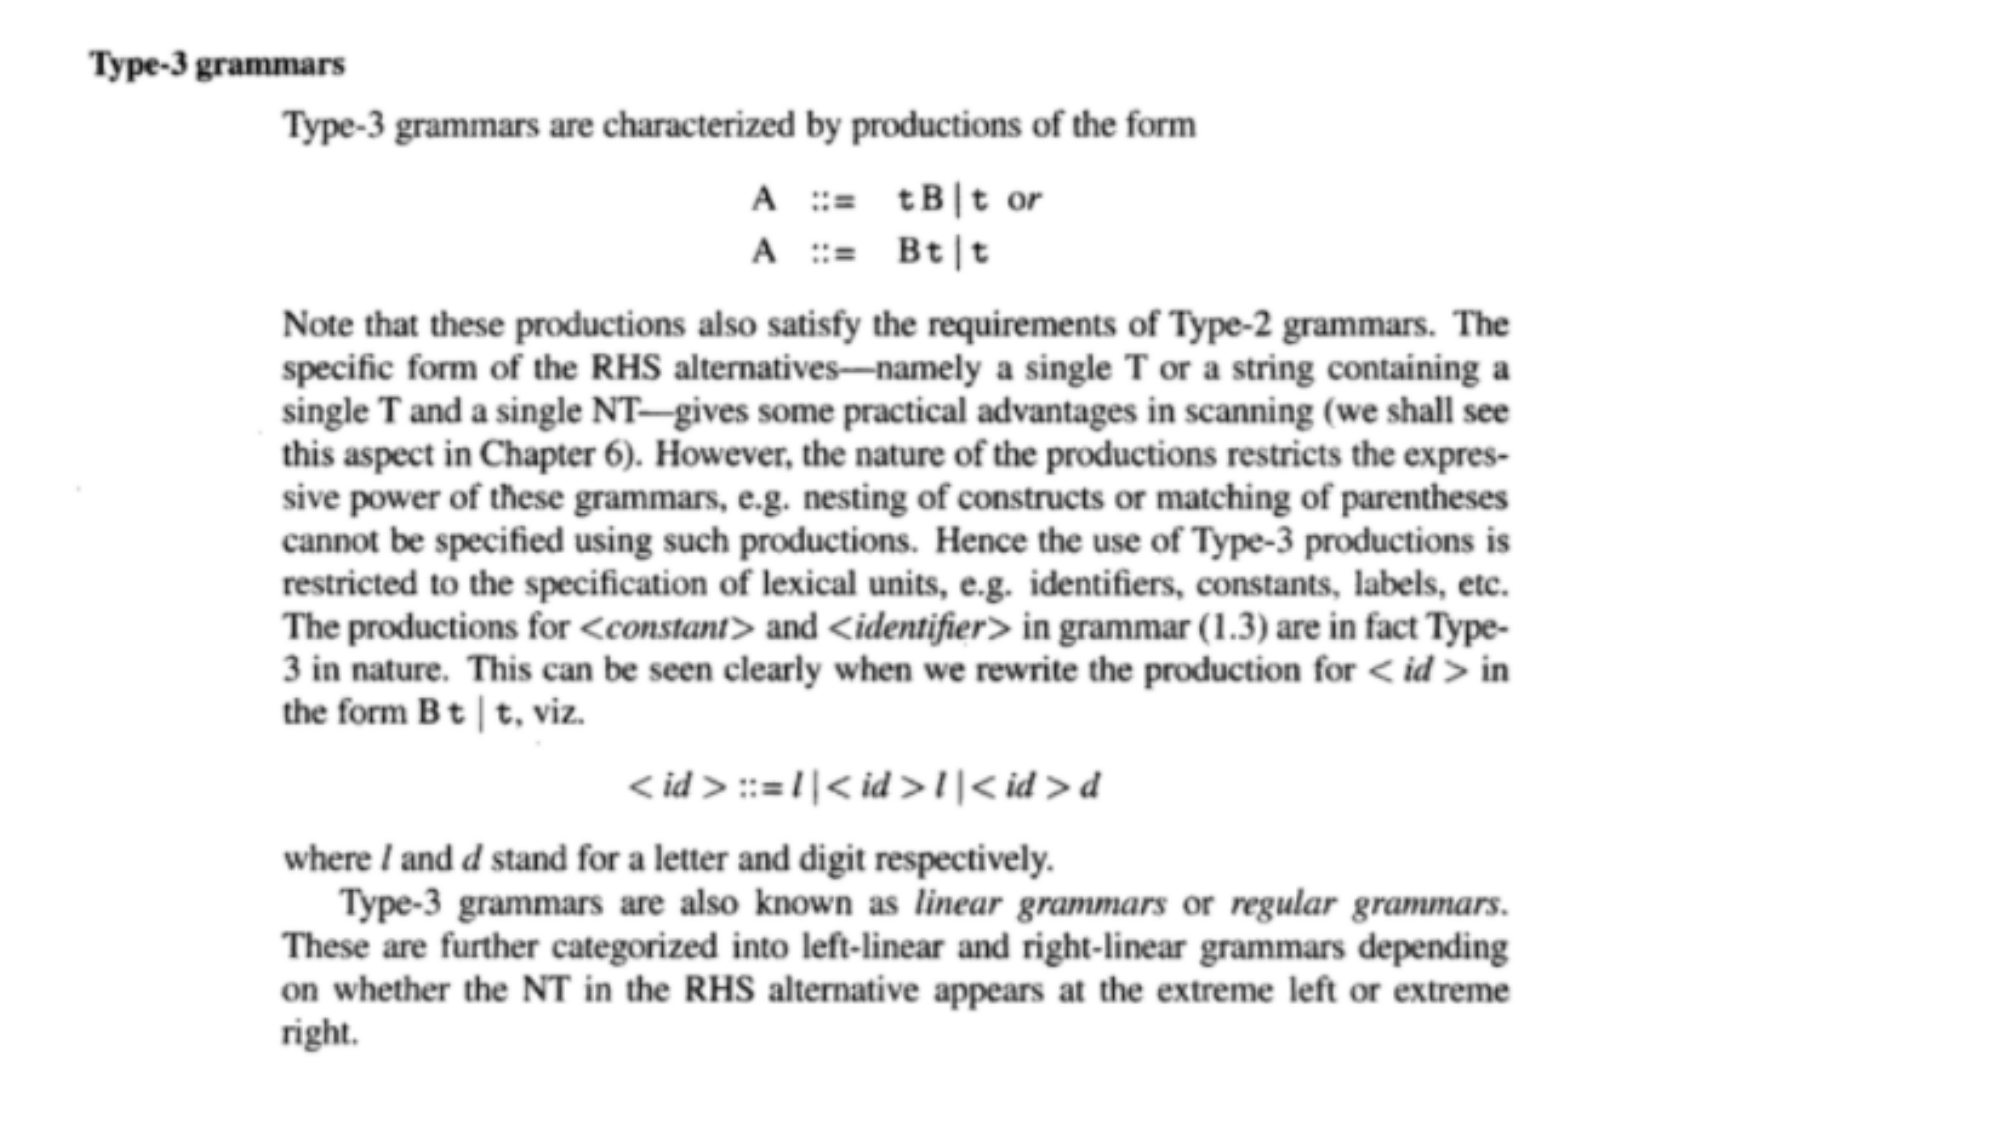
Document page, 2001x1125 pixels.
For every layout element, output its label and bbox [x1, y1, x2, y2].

picture [46, 16, 1552, 1072]
